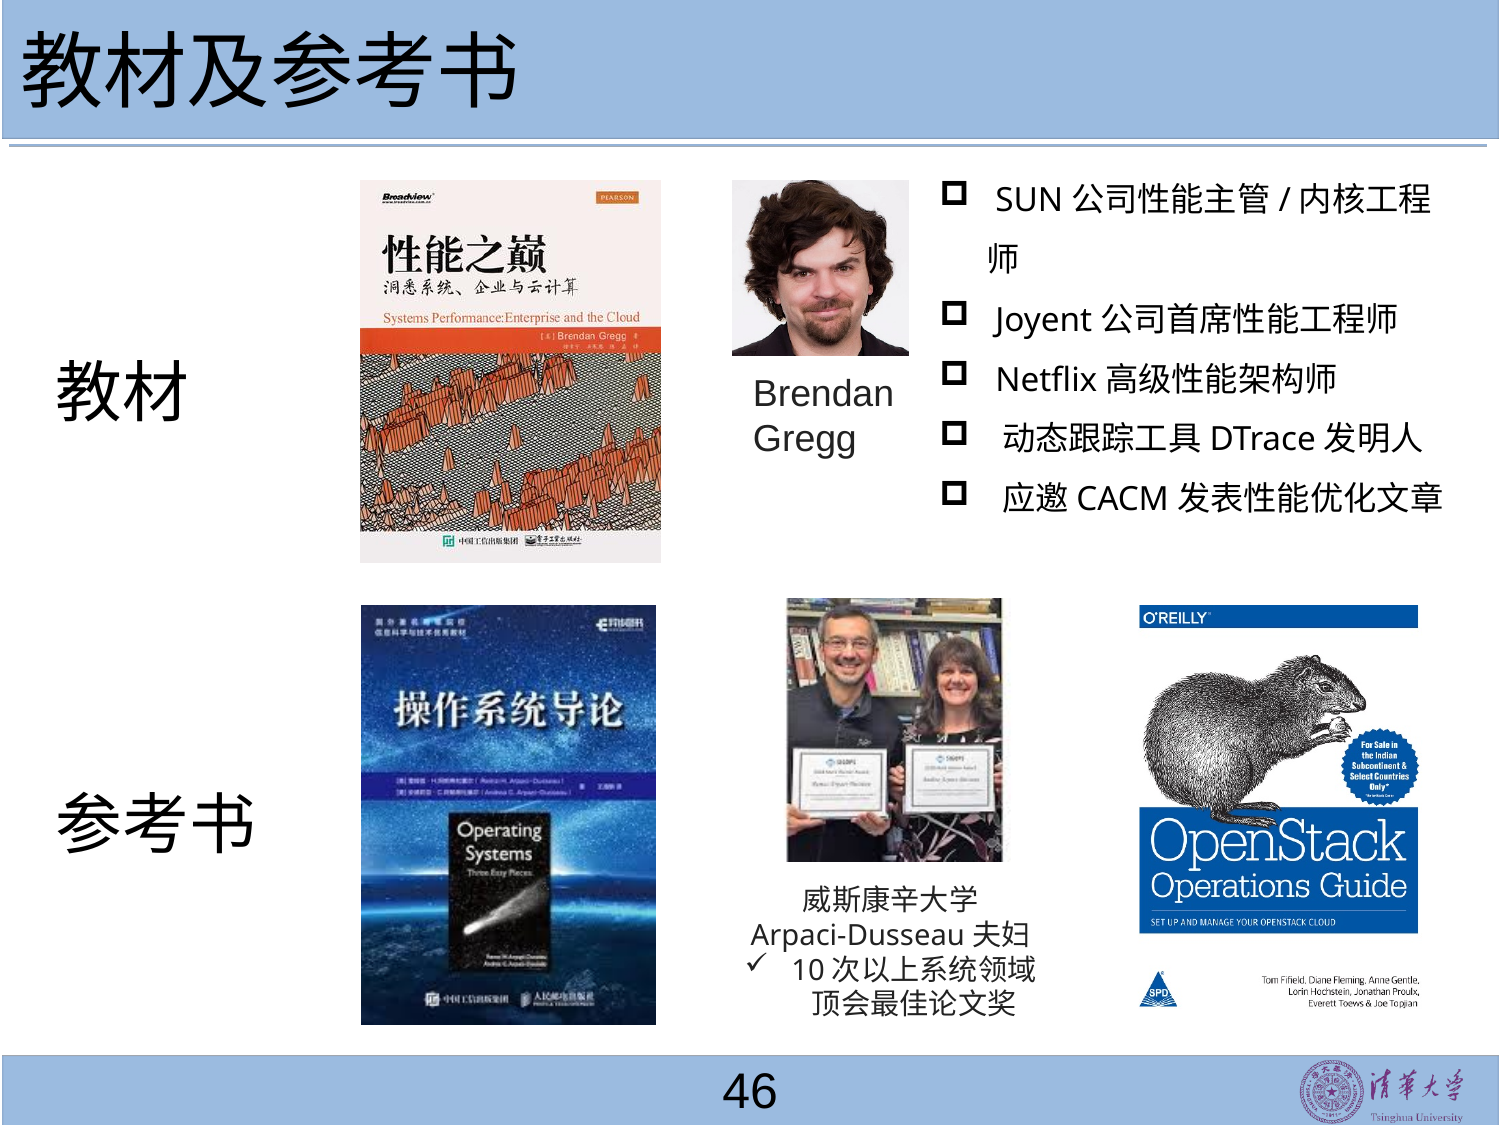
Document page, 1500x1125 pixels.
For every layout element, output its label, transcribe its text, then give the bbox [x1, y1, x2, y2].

picture [732, 180, 909, 357]
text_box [0, 1054, 1500, 1125]
text_box SUN公司性能主管/内核工程师 Joyent公司首席性能工程师 Netflix高级性能架构师 动态跟踪工具DTrace发明人 应邀CACM发表性能优化文章 [924, 155, 1471, 525]
text_box 教材 [41, 342, 243, 437]
picture [0, 0, 1500, 147]
picture [360, 180, 662, 563]
picture [361, 605, 656, 1025]
text_box Brendan Gregg [738, 361, 914, 467]
picture [660, 598, 1441, 1025]
text_box 威斯康辛大学 Arpaci-Dusseau夫妇 10次以上系统领域顶会最佳论文奖 [728, 873, 1053, 1029]
text_box 参考书 [41, 774, 290, 870]
